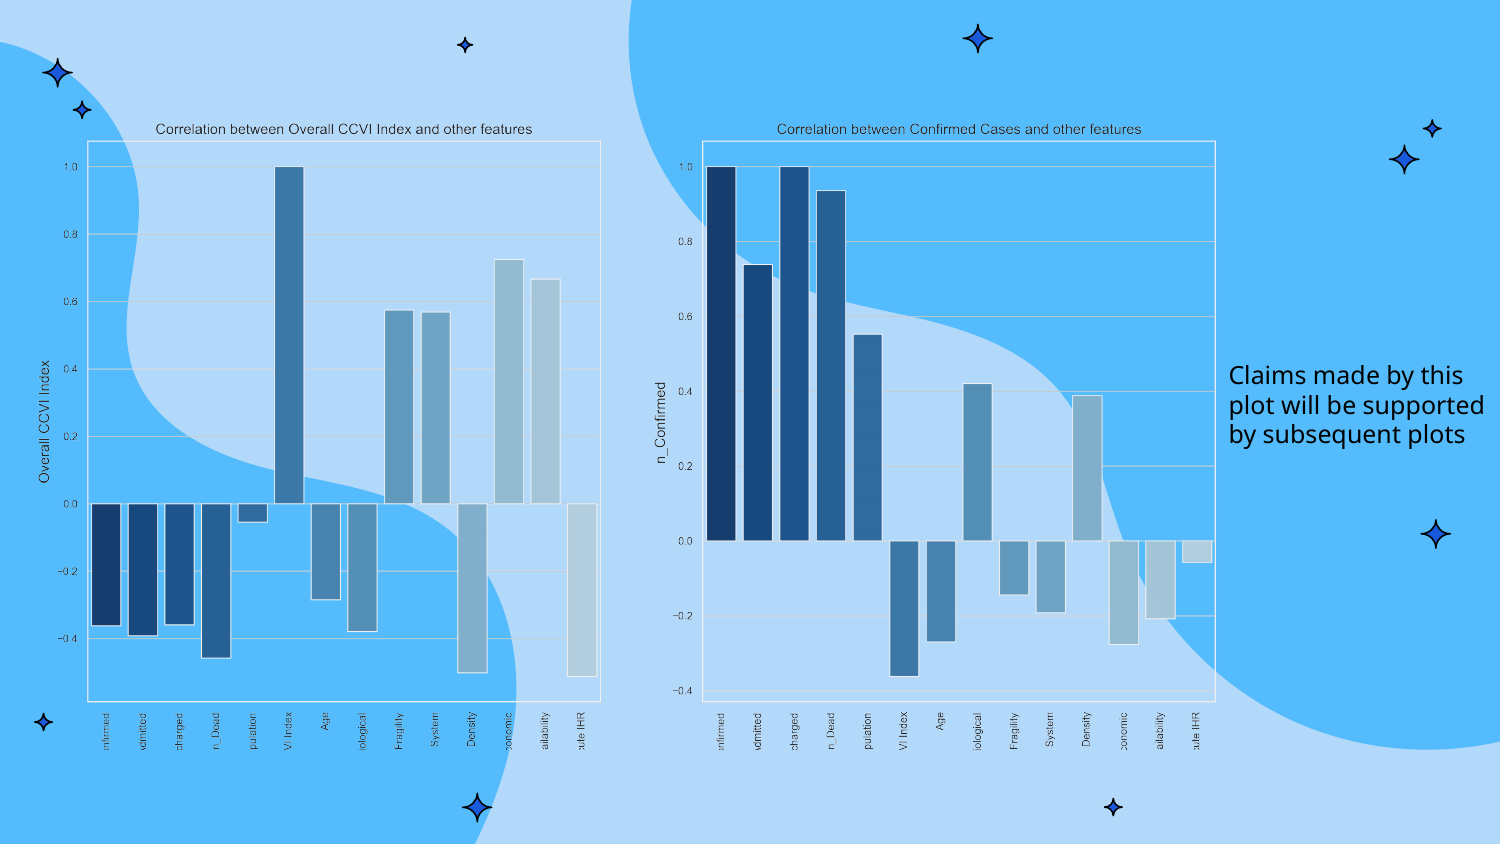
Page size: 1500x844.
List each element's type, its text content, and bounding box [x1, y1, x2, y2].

picture [0, 58, 1281, 750]
text_box Claims made by this plot will be supported by subsequent plots [1285, 294, 1489, 514]
